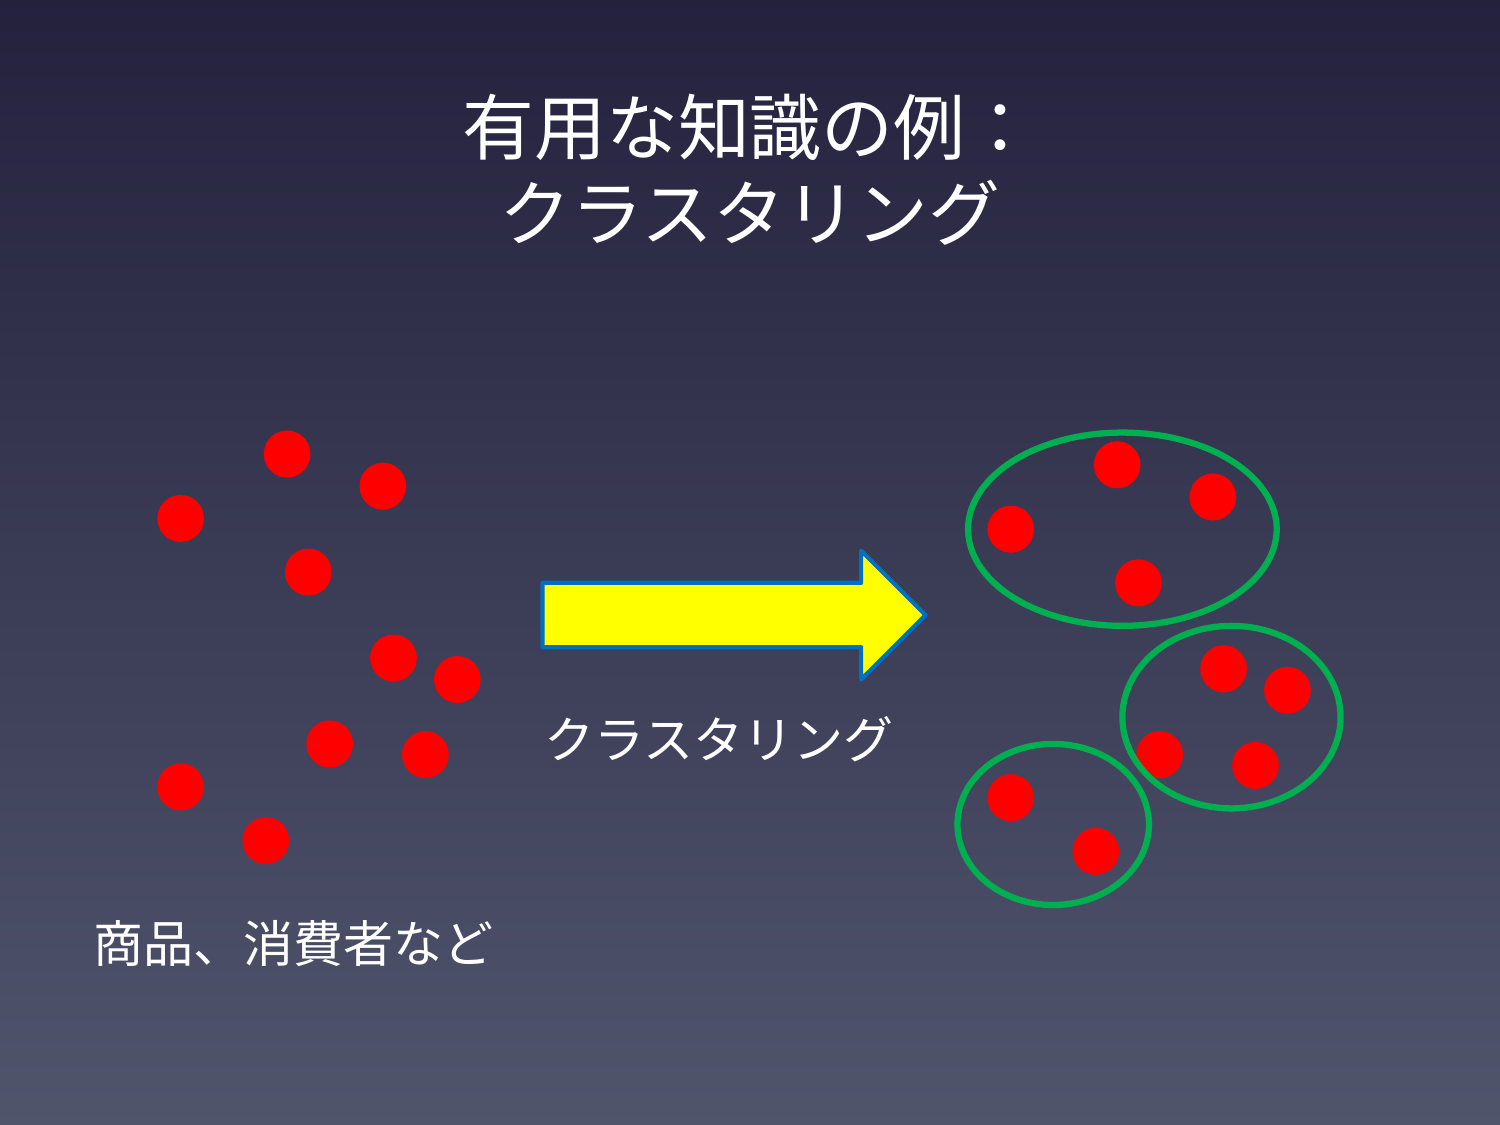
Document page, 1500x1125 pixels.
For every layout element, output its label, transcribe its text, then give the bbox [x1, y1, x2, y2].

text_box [159, 432, 1341, 906]
text_box 商品、消費者など [78, 905, 509, 980]
title 有用な知識の例： クラスタリング [75, 75, 1425, 263]
